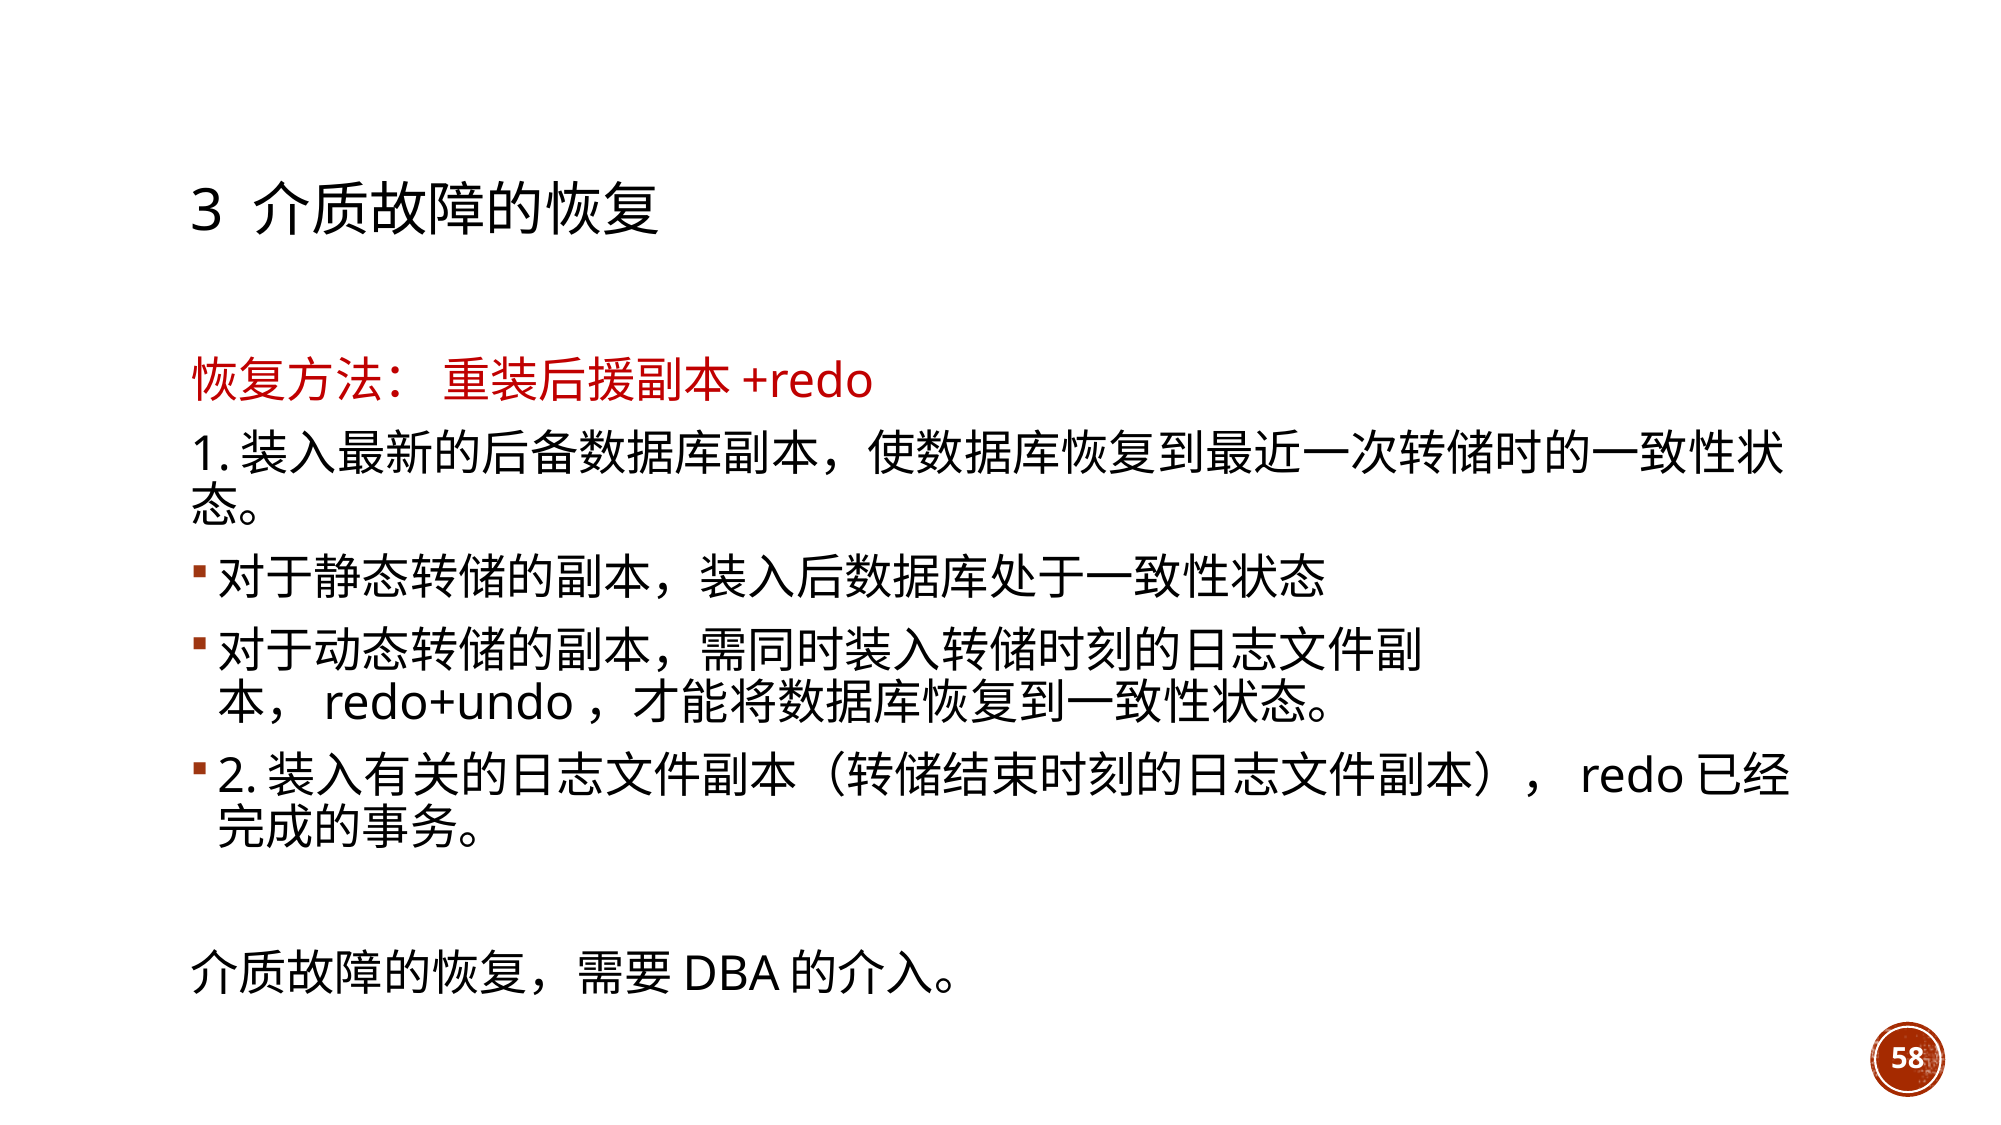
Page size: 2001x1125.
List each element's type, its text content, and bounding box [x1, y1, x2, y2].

slide_number 58 [1855, 1028, 1961, 1089]
title 3 介质故障的恢复 [175, 79, 1826, 344]
list 恢复方法： 重装后援副本+redo 1.装入最新的后备数据库副本，使数据库恢复到最近一次转储时的一致性状态。 对于静态转储的副本，装入后数据库处于一致性状态 对于动态转储的副本，需同时装入转储时刻的日志文件副本，redo+undo，才能将数据库恢复到一致性状态。 2.装入有关的日志文件副本（转储结束时刻的日志文件副本），redo已经完成的事务。 介质故障的恢复，需要DBA的介入。 [175, 348, 1826, 1013]
